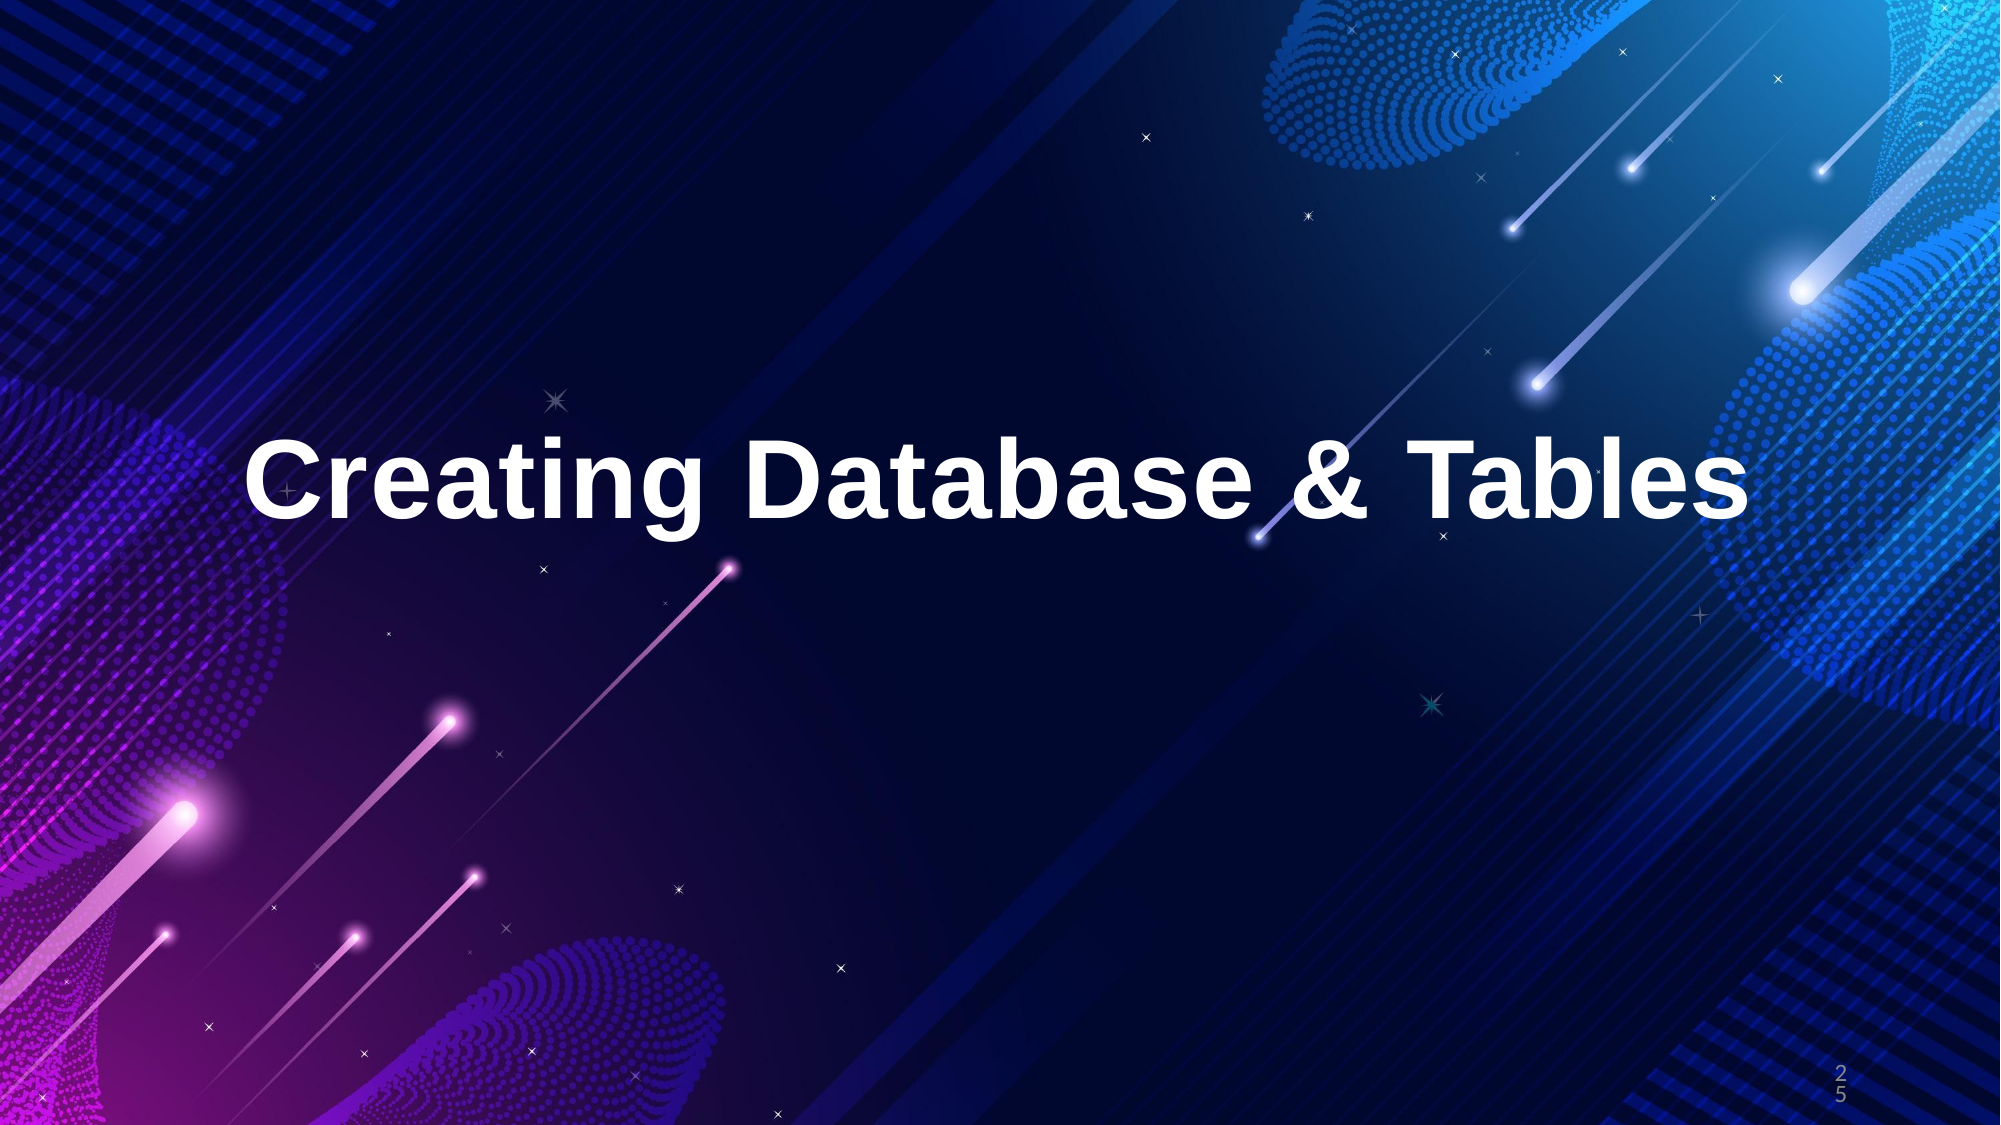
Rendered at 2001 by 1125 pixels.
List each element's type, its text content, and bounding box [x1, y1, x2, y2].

picture [0, 0, 2000, 1125]
title Creating Database & Tables [139, 299, 1837, 595]
slide_number 25 [1802, 1060, 1856, 1090]
